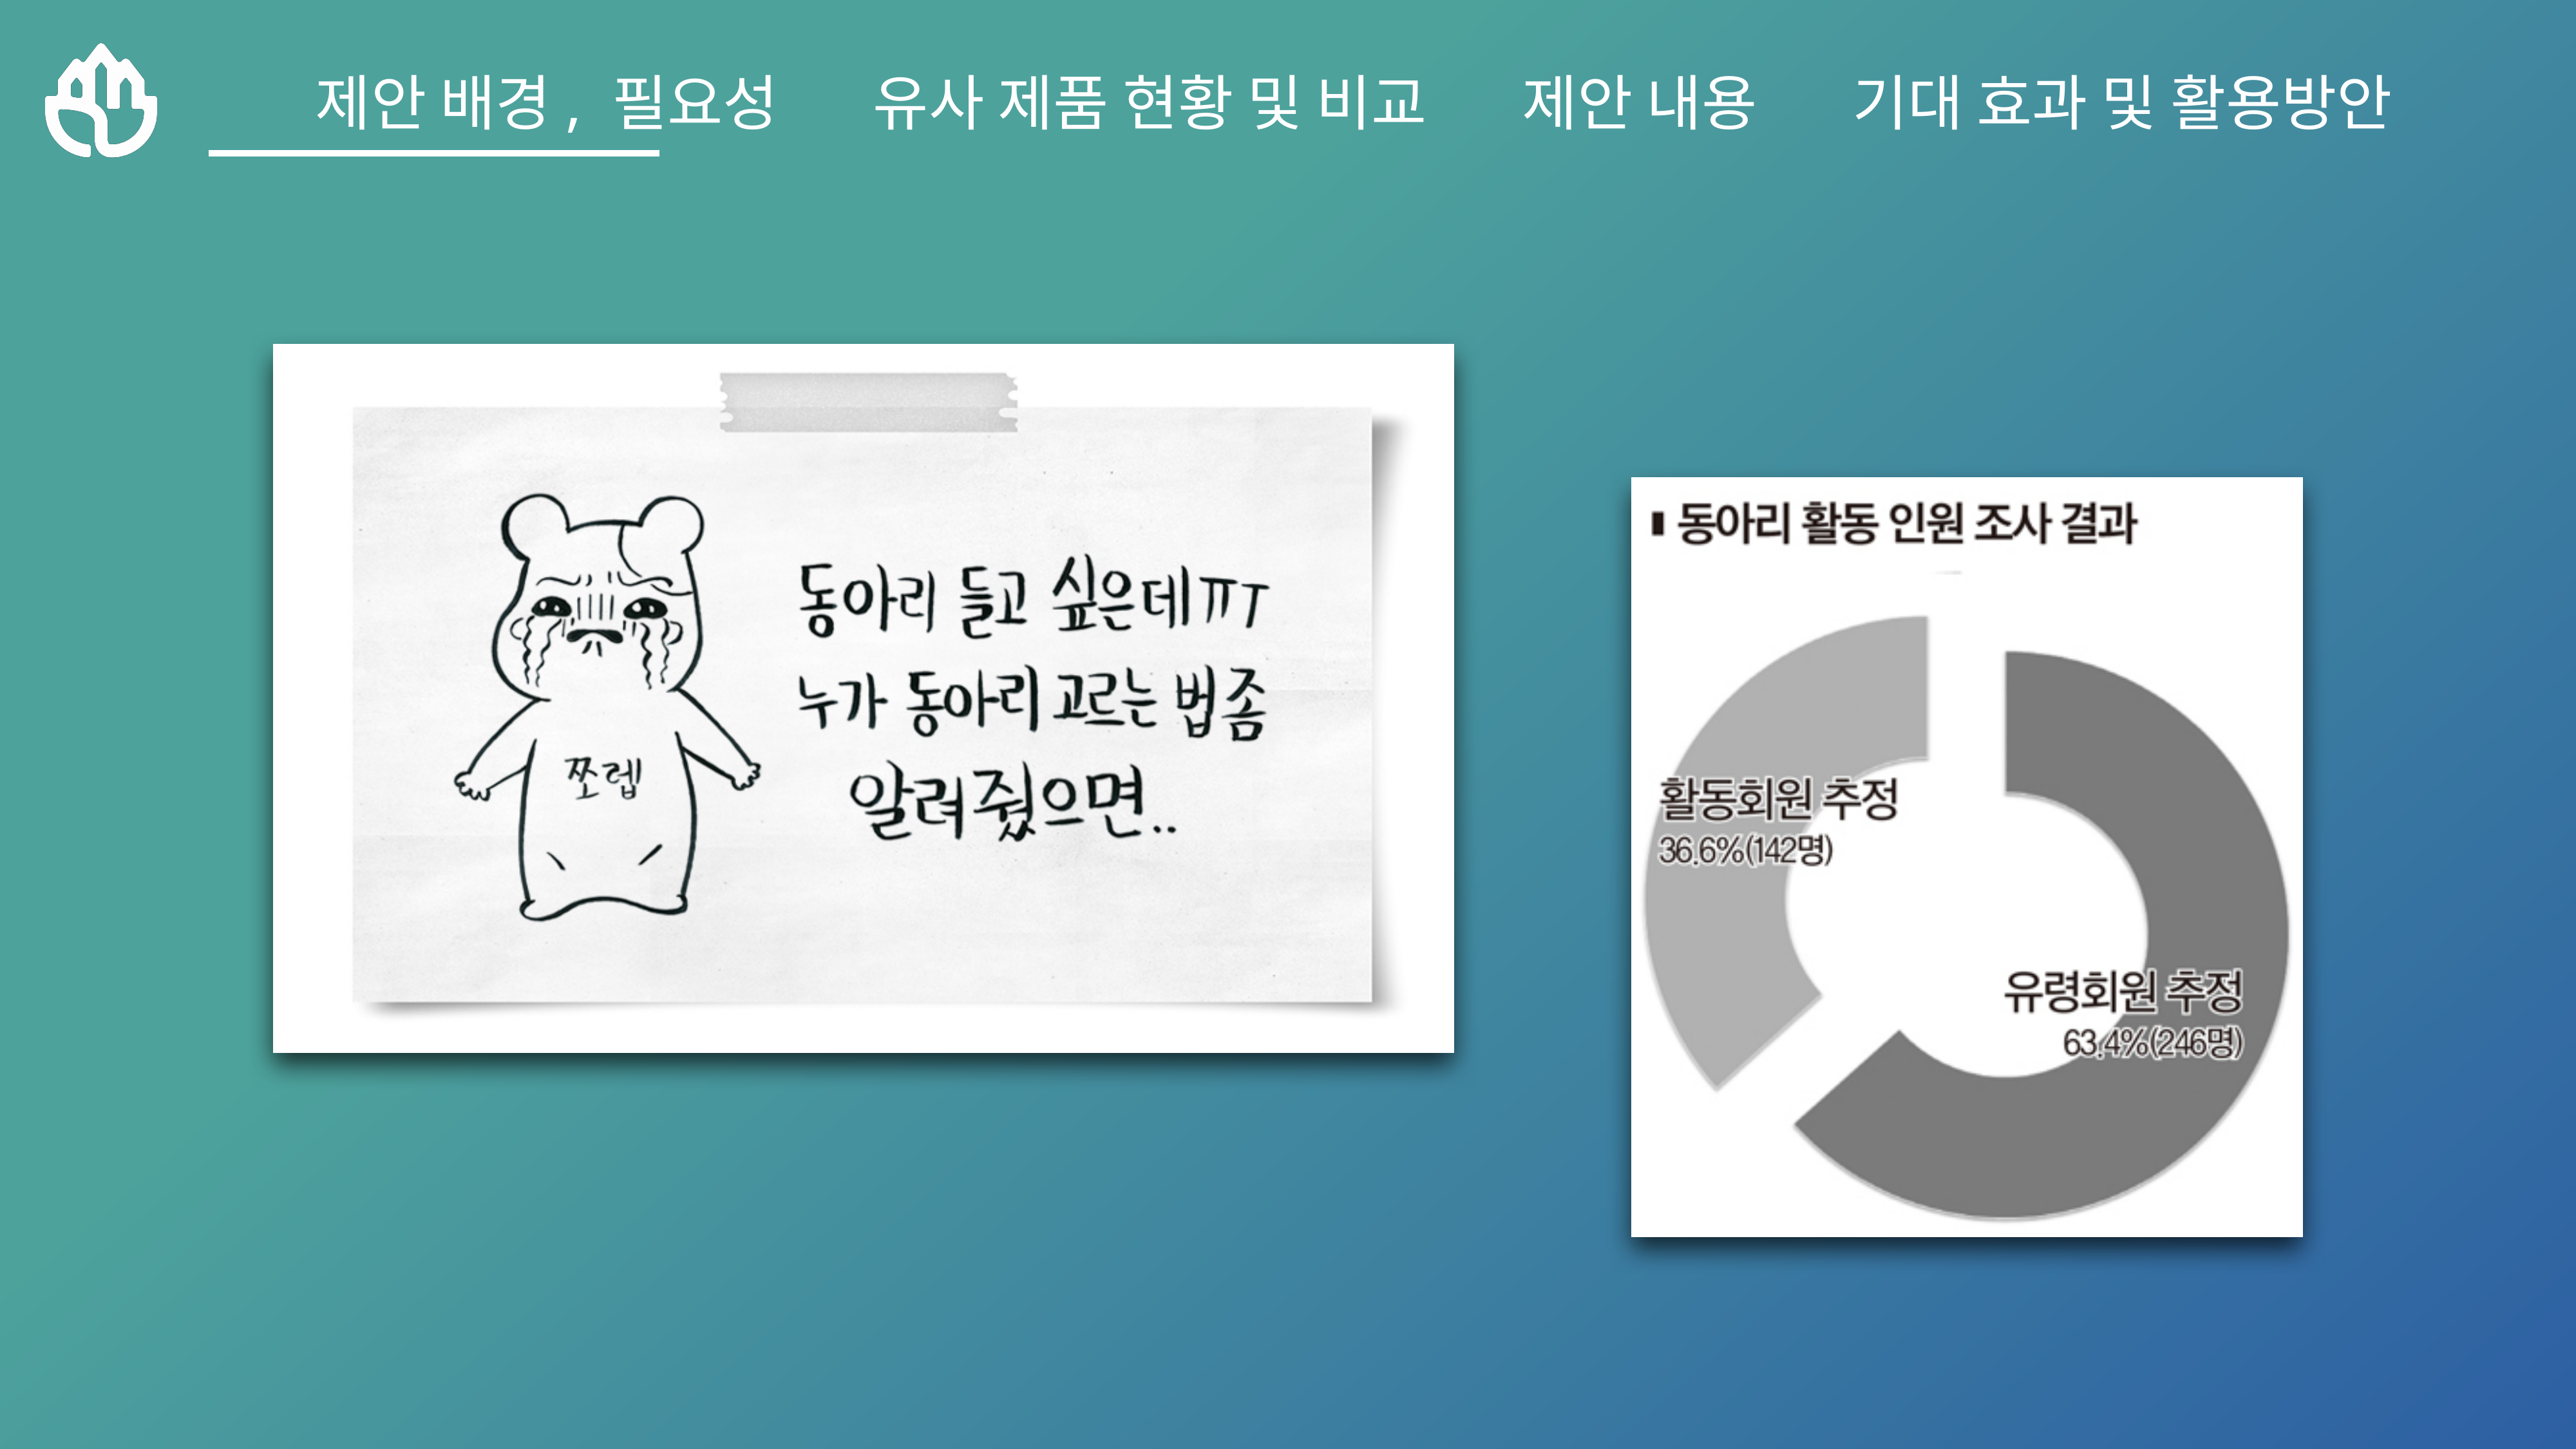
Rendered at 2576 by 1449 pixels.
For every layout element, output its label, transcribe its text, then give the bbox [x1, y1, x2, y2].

picture [272, 344, 1454, 1053]
picture [33, 33, 169, 169]
text_box 제안 배경, 필요성 유사 제품 현황 및 비교 제안 내용 기대 효과 및 활용방안 [310, 59, 2399, 143]
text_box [1631, 477, 2304, 1238]
